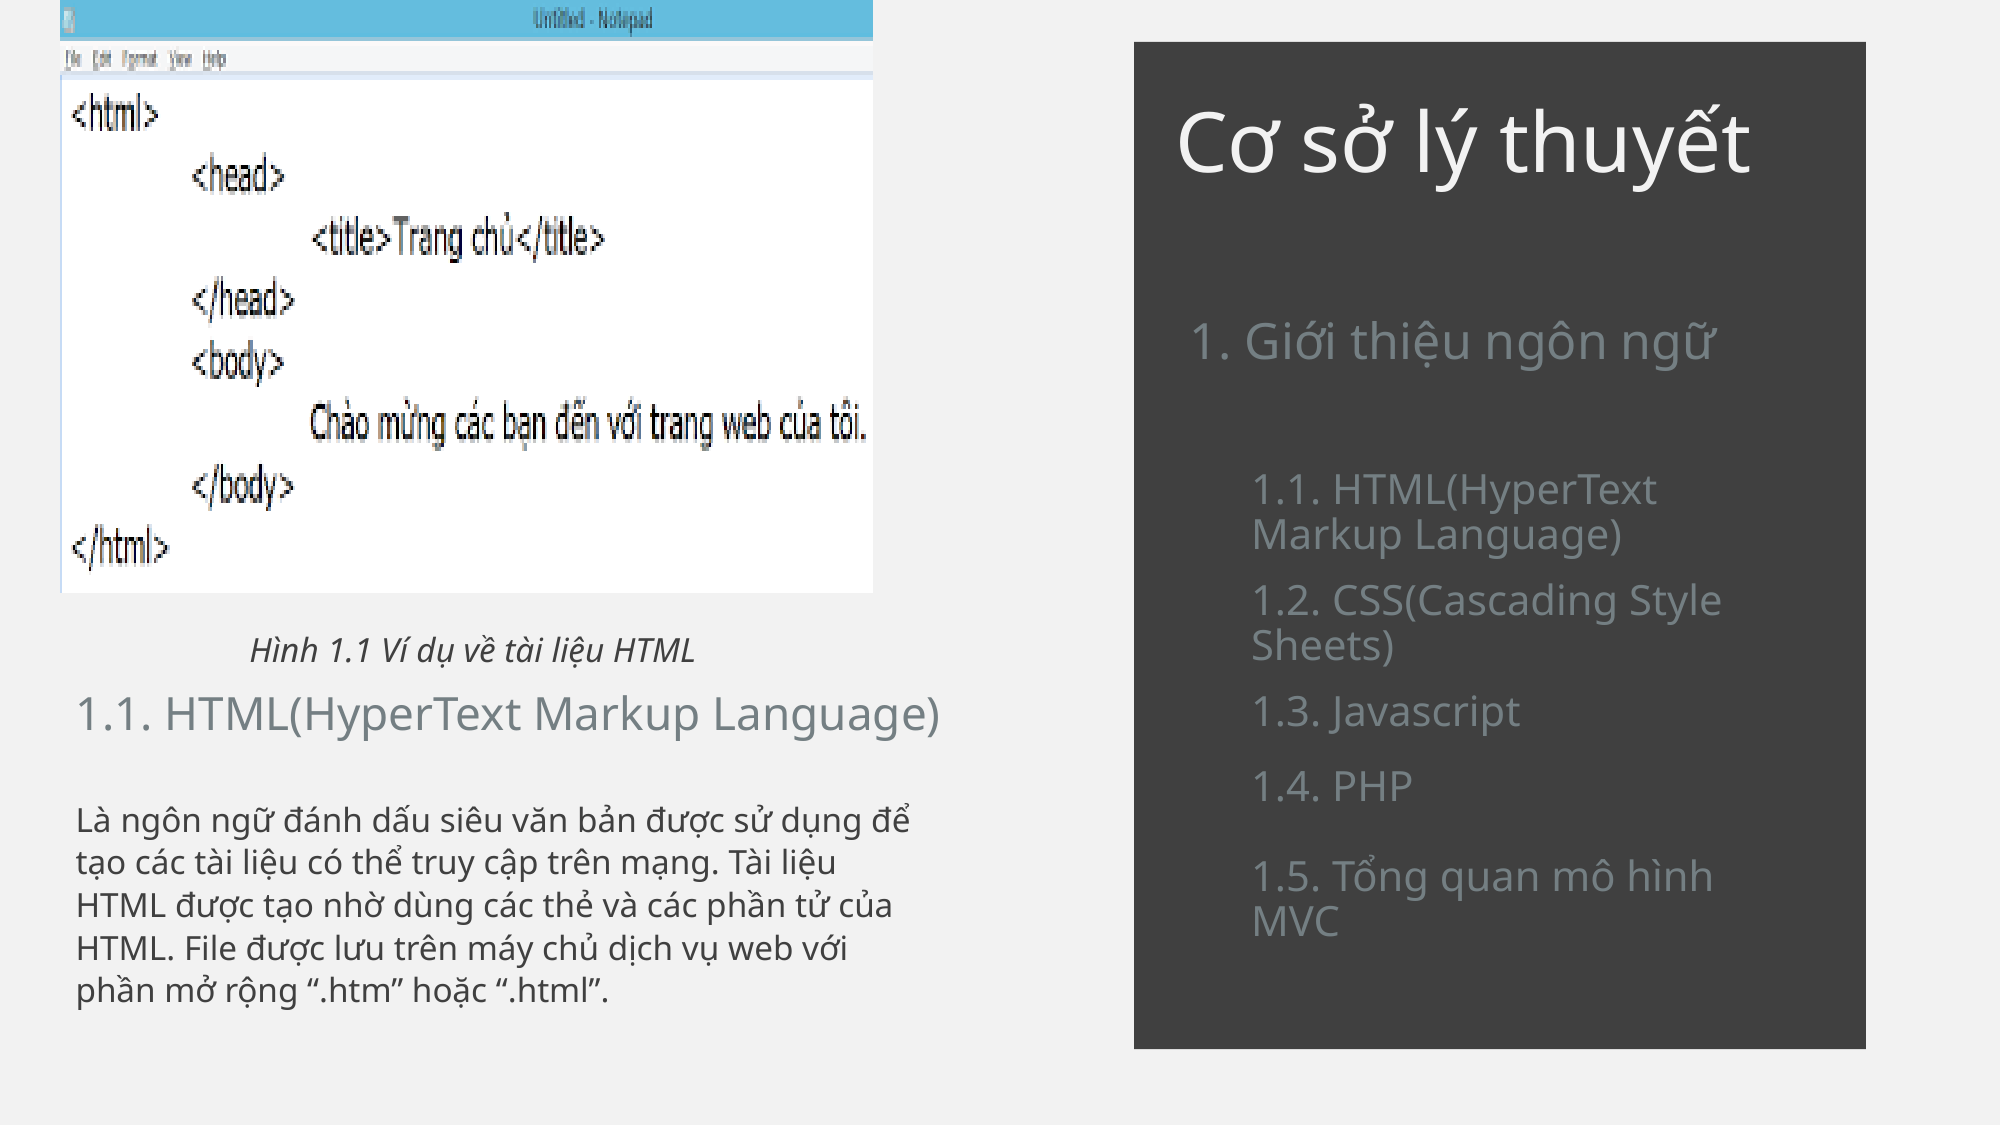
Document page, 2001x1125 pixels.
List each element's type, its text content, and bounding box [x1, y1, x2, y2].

text_box 1.1. HTML(HyperText Markup Language) [60, 683, 989, 768]
text_box 1.2. CSS(Cascading Style Sheets) [1236, 572, 1814, 683]
picture [60, 0, 873, 593]
text_box Hình 1.1 Ví dụ về tài liệu HTML [73, 619, 873, 677]
text_box 1.5. Tổng quan mô hình MVC [1236, 848, 1814, 960]
text_box 1.4. PHP [1236, 757, 1814, 848]
text_box [1133, 41, 1867, 1050]
text_box 1. Giới thiệu ngôn ngữ [1174, 308, 1753, 367]
text_box 1.3. Javascript [1236, 683, 1814, 757]
text_box Là ngôn ngữ đánh dấu siêu văn bản được sử dụng để tạo các tài liệu có thể truy cập trên mạng. Tài liệu HTML được tạo nhờ dùng các thẻ và các phần tử của HTML. File được lưu trên máy chủ dịch vụ web với phần mở rộng “.htm” hoặc “.html”. [60, 788, 928, 1017]
text_box 1.1. HTML(HyperText Markup Language) [1236, 461, 1814, 572]
text_box Cơ sở lý thuyết [1113, 82, 1814, 197]
